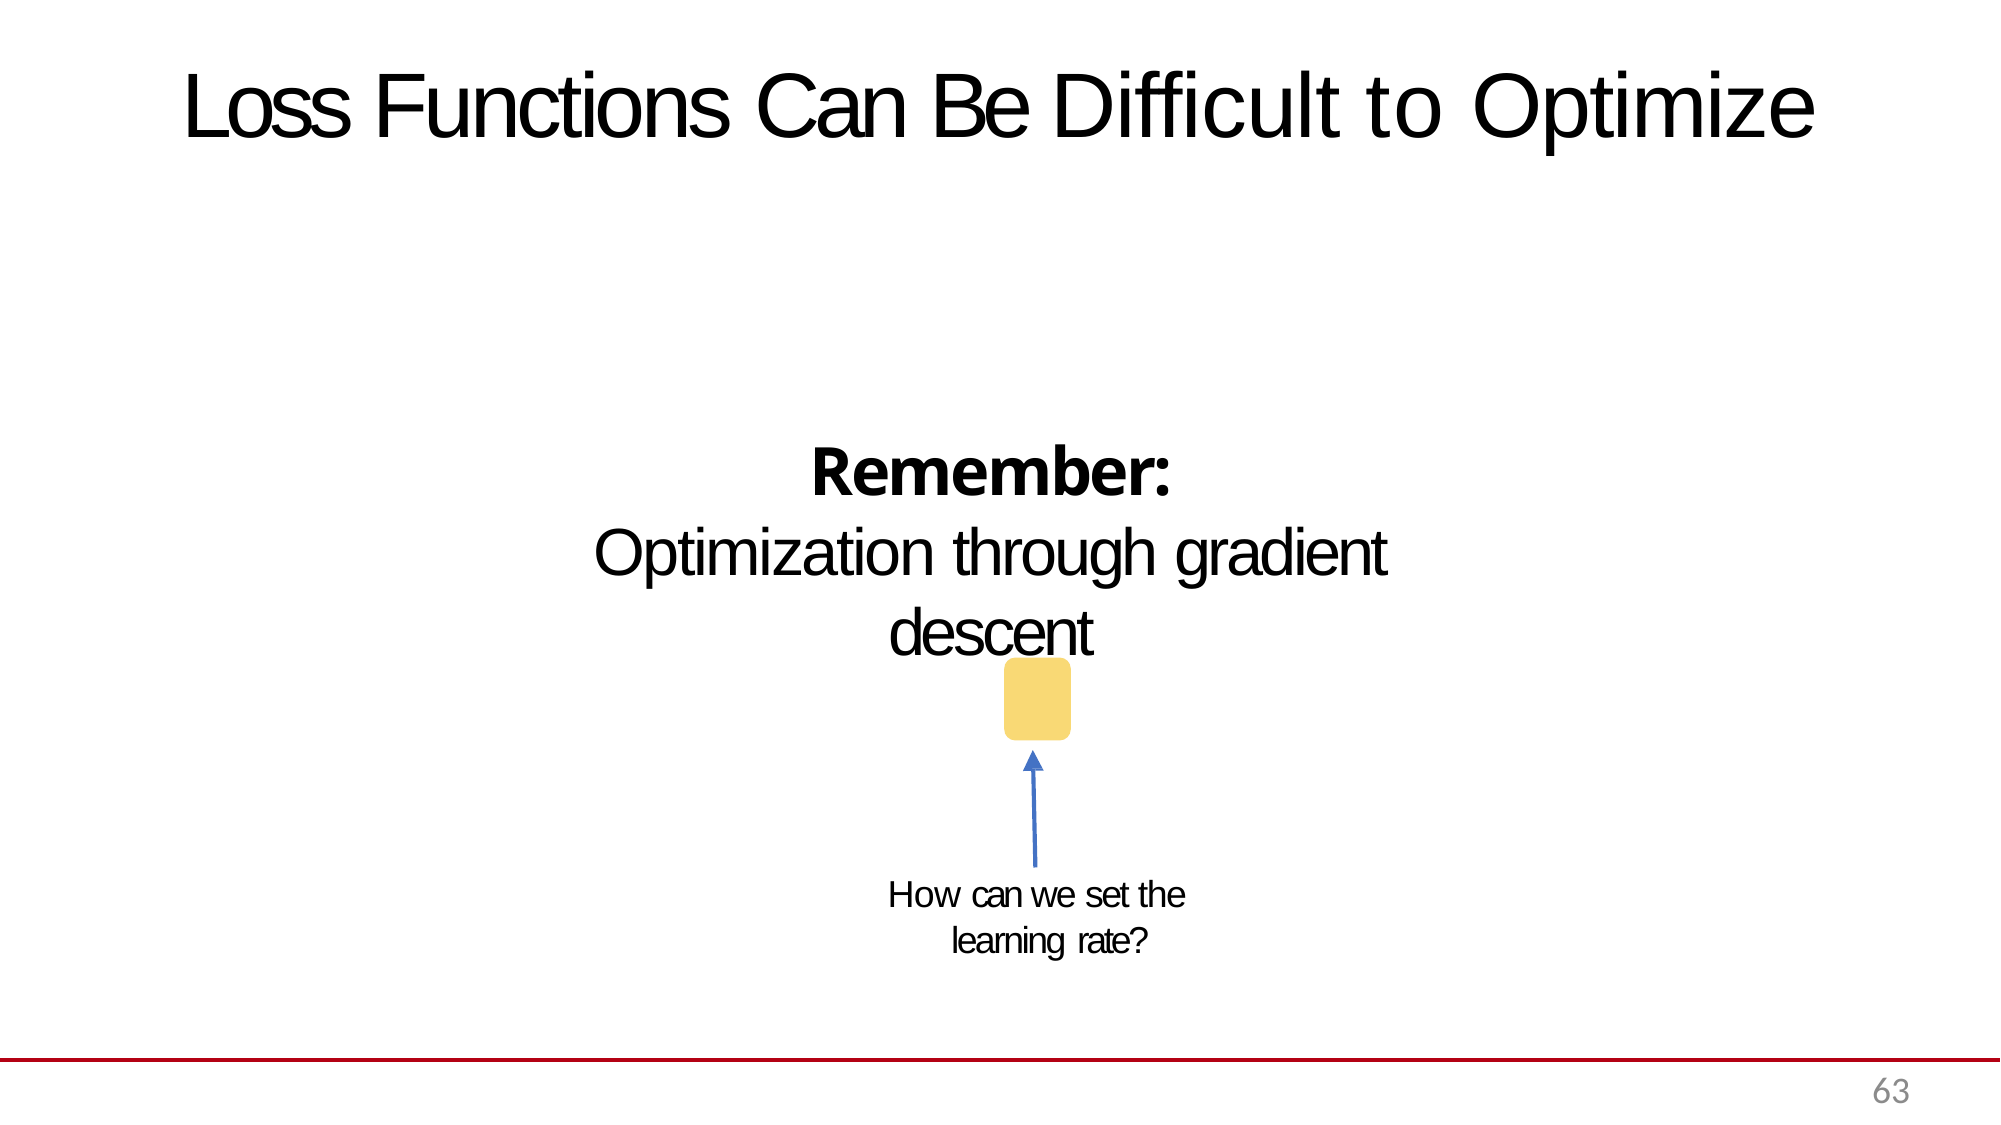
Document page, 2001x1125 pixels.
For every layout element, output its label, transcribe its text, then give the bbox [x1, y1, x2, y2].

text_box How can we set the learning rate? [885, 868, 1190, 962]
title Loss Functions Can Be Difficult to Optimize [178, 44, 1822, 235]
text_box [1004, 657, 1071, 741]
text_box [1022, 750, 1044, 868]
slide_number 63 [1449, 1065, 1910, 1122]
